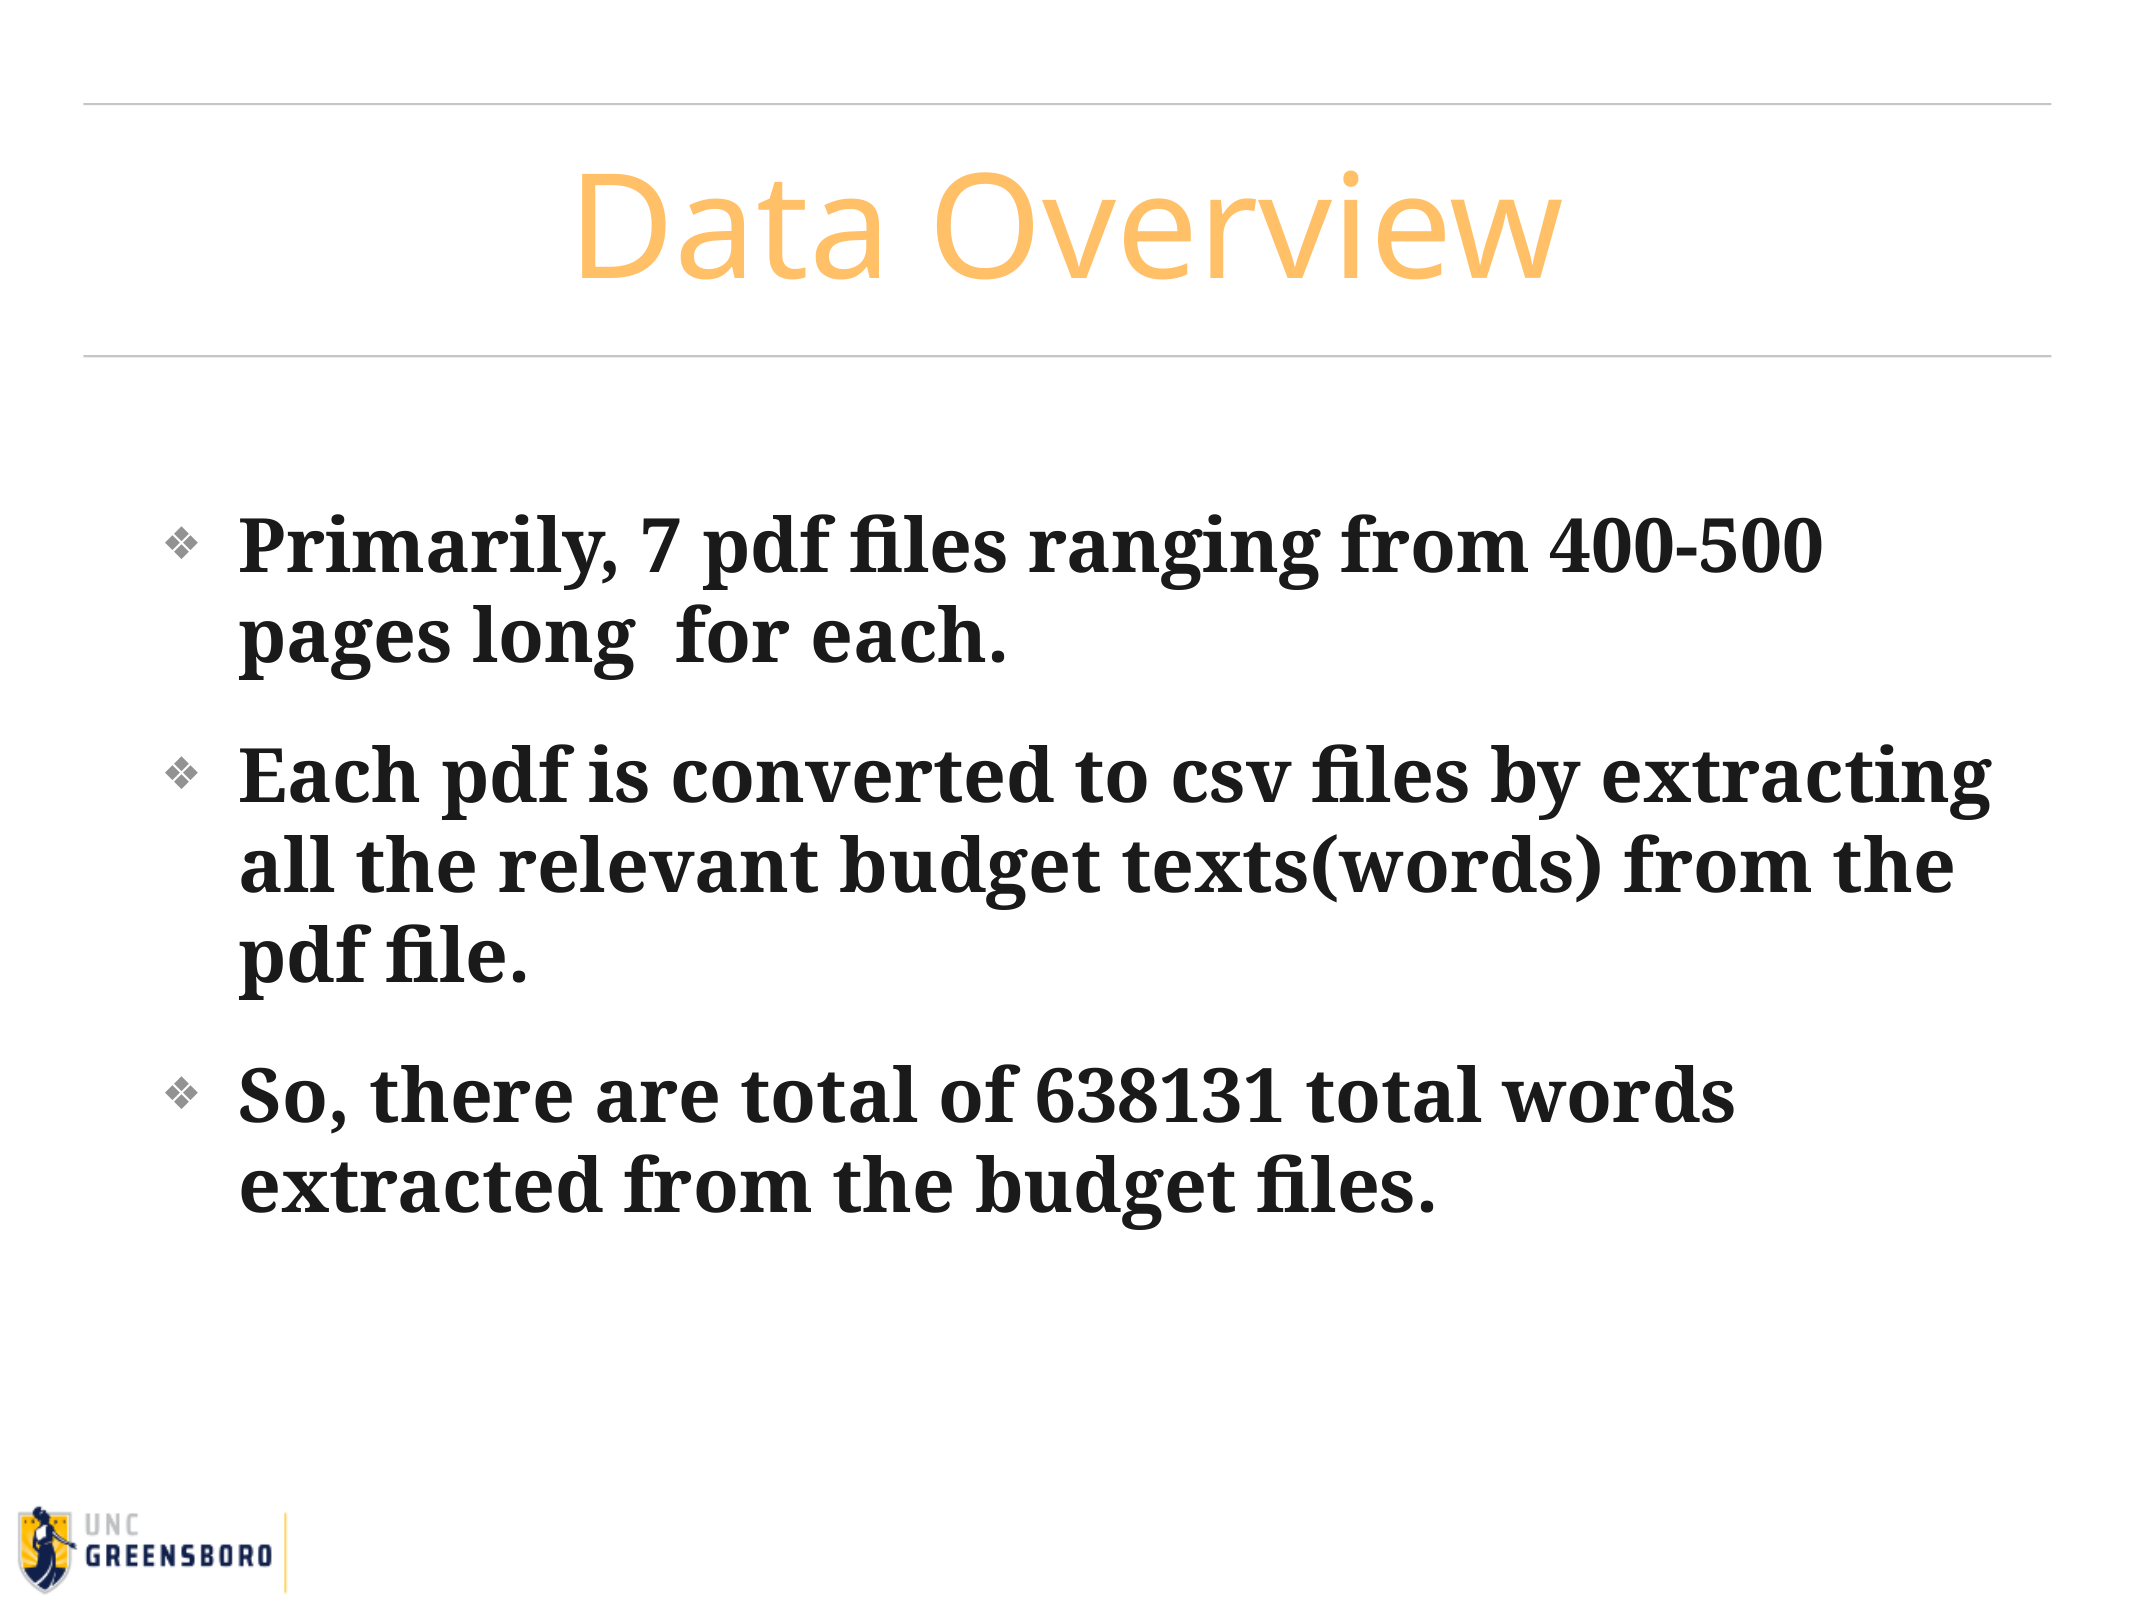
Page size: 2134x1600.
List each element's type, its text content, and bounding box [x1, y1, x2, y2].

title Data Overview [82, 130, 2051, 332]
picture [6, 1499, 301, 1600]
list Primarily, 7 pdf files ranging from 400-500 pages long for each. Each pdf is converted to csv files by extracting all the relevant budget texts(words) from the pdf file. So, there are total of 638131 total words extracted from the budget files. [152, 380, 2056, 1344]
